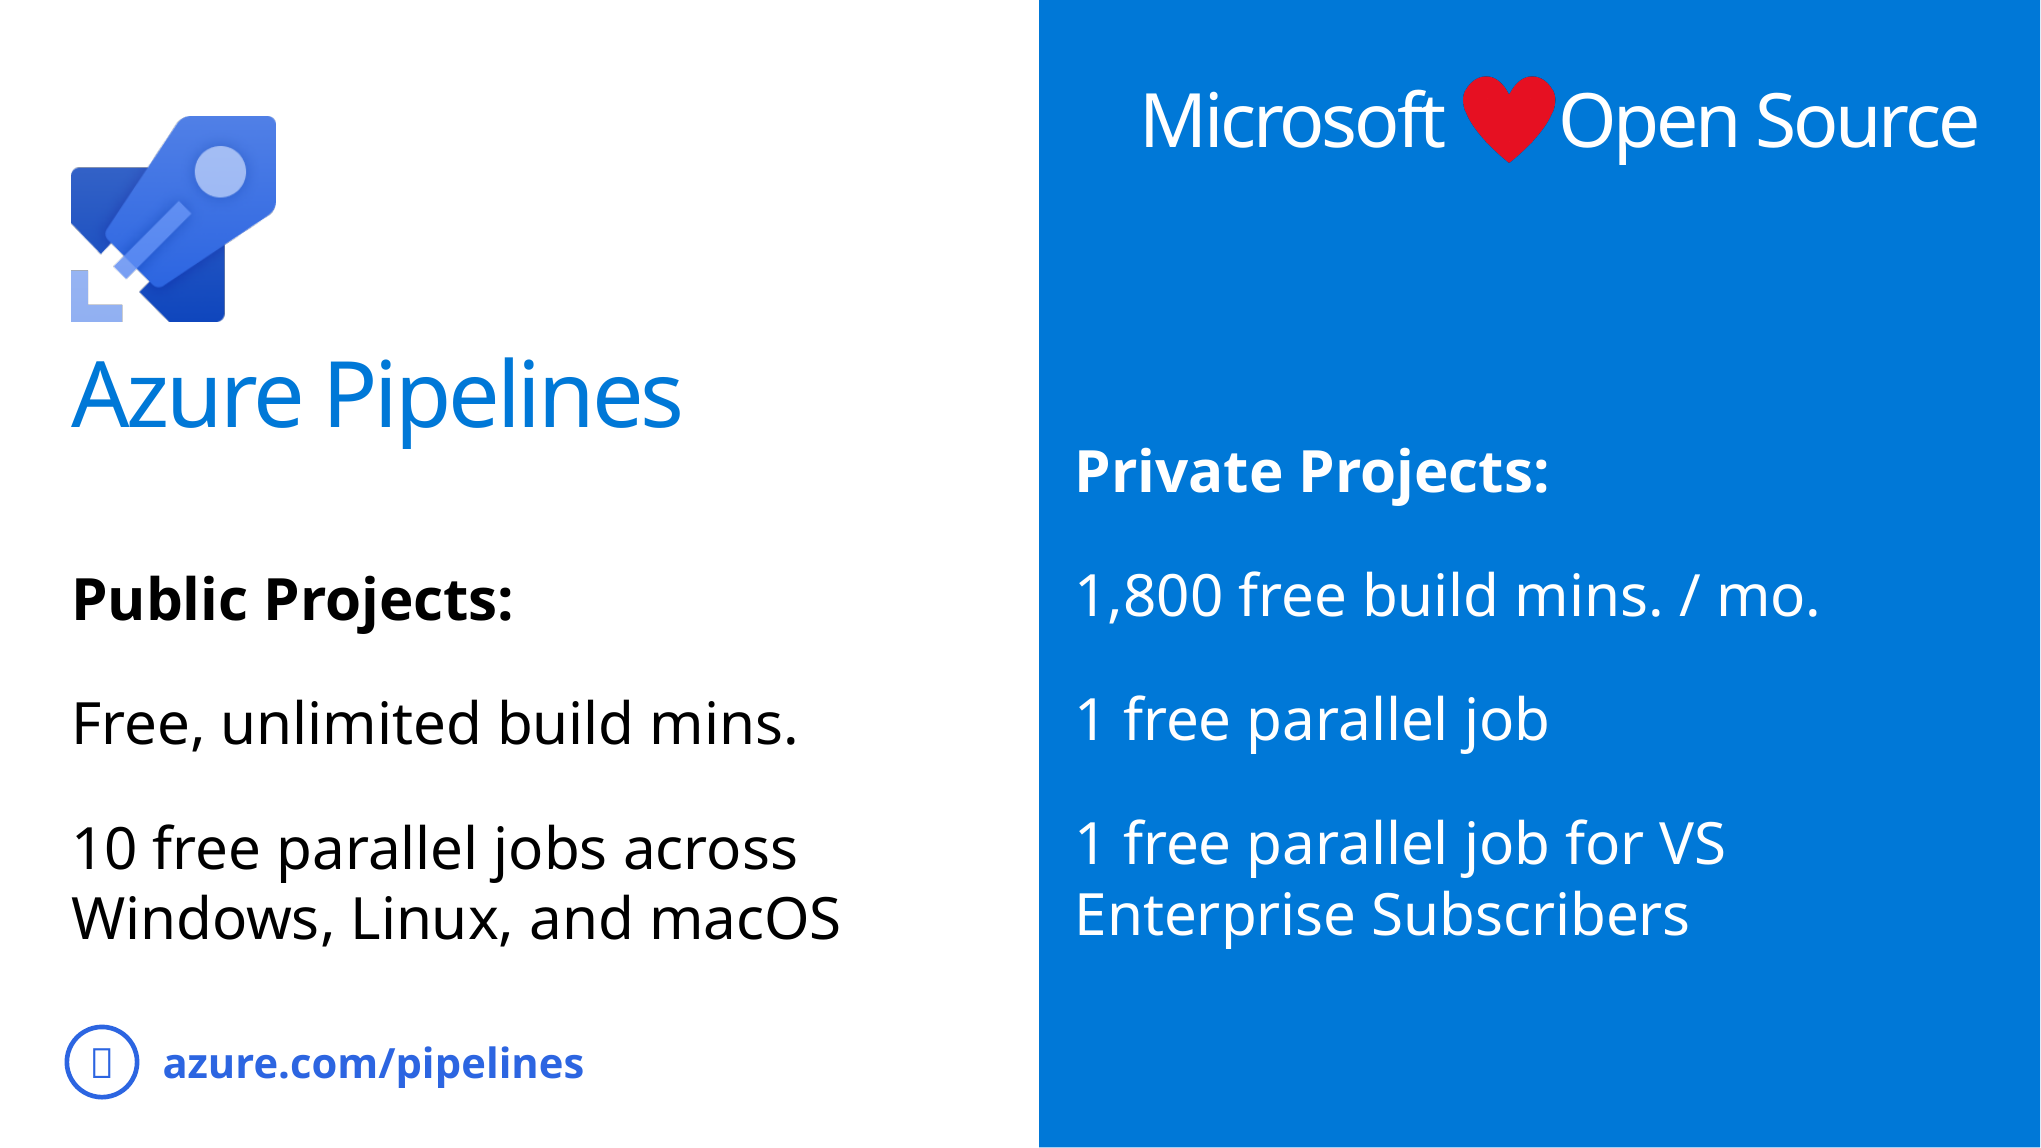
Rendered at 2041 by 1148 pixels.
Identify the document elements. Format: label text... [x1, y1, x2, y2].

list Public Projects: Free, unlimited build mins. 10 free parallel jobs across Windows, Linux, and macOS [71, 562, 1001, 942]
text_box Private Projects: 1,800 free build mins. / mo. 1 free parallel job 1 free parallel job for VS Enterprise Subscribers [1074, 434, 2005, 1019]
picture [71, 116, 276, 322]
title Azure Pipelines [71, 321, 1001, 448]
picture [1444, 55, 1574, 185]
text_box [1038, 0, 2041, 1148]
text_box  [66, 1026, 138, 1098]
text_box Microsoft Open Source [1139, 56, 1444, 184]
text_box Microsoft Open Source [1574, 56, 2041, 184]
text_box azure.com/pipelines [162, 1037, 800, 1088]
